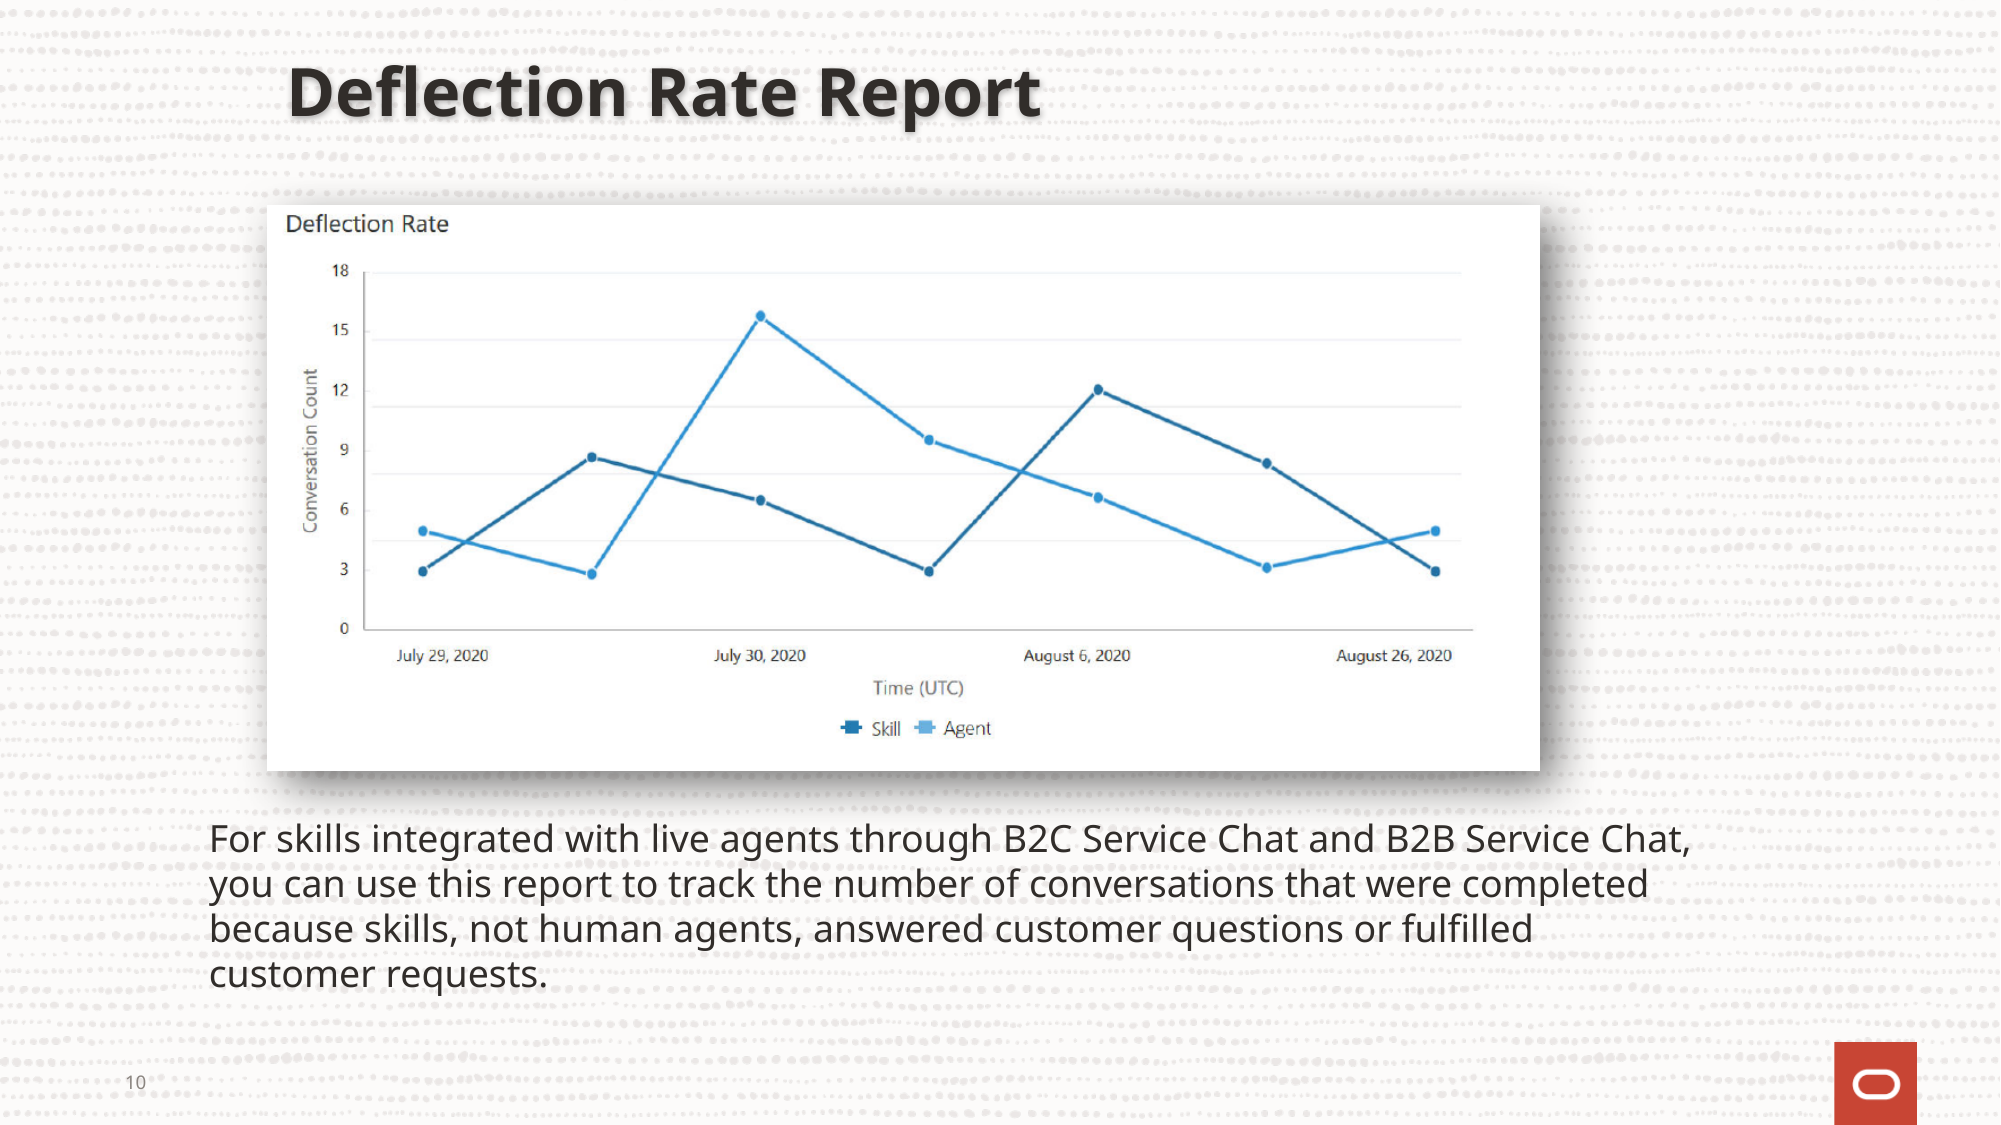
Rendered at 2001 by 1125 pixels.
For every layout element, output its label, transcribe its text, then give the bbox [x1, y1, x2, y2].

picture [0, 0, 2000, 1125]
text_box For skills integrated with live agents through B2C Service Chat and B2B Service Chat, you can use this report to track the number of conversations that were completed because skills, not human agents, answered customer questions or fulfilled customer requests. [193, 807, 1716, 1048]
text_box Deflection Rate Report [286, 72, 1539, 132]
text_box [842, 134, 2000, 844]
slide_number 10 [125, 1053, 185, 1114]
